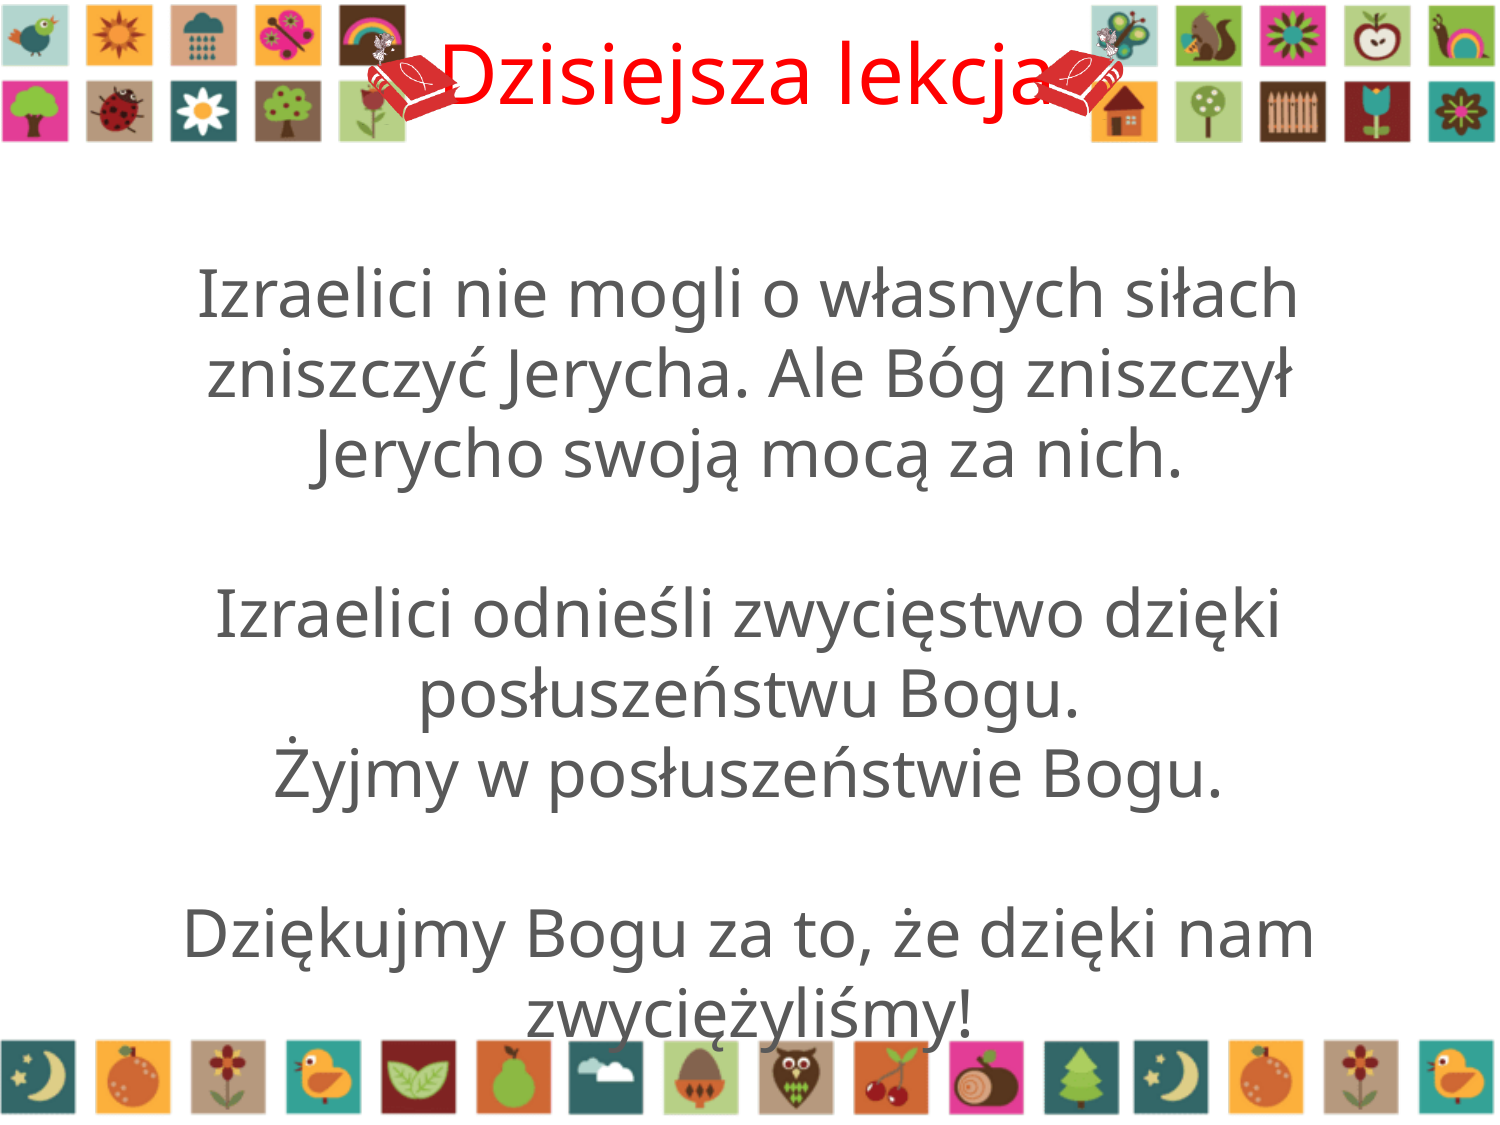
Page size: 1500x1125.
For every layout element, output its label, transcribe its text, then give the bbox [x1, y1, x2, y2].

text_box Izraelici nie mogli o własnych siłach zniszczyć Jerycha. Ale Bóg zniszczył Jerycho swoją mocą za nich. Izraelici odnieśli zwycięstwo dzięki posłuszeństwu Bogu. Żyjmy w posłuszeństwie Bogu. Dziękujmy Bogu za to, że dzięki nam zwyciężyliśmy! [76, 243, 1424, 1027]
picture [1001, 3, 1500, 150]
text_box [0, 1028, 1500, 1118]
text_box Dzisiejsza lekcja [425, 13, 1077, 129]
picture [0, 3, 492, 150]
